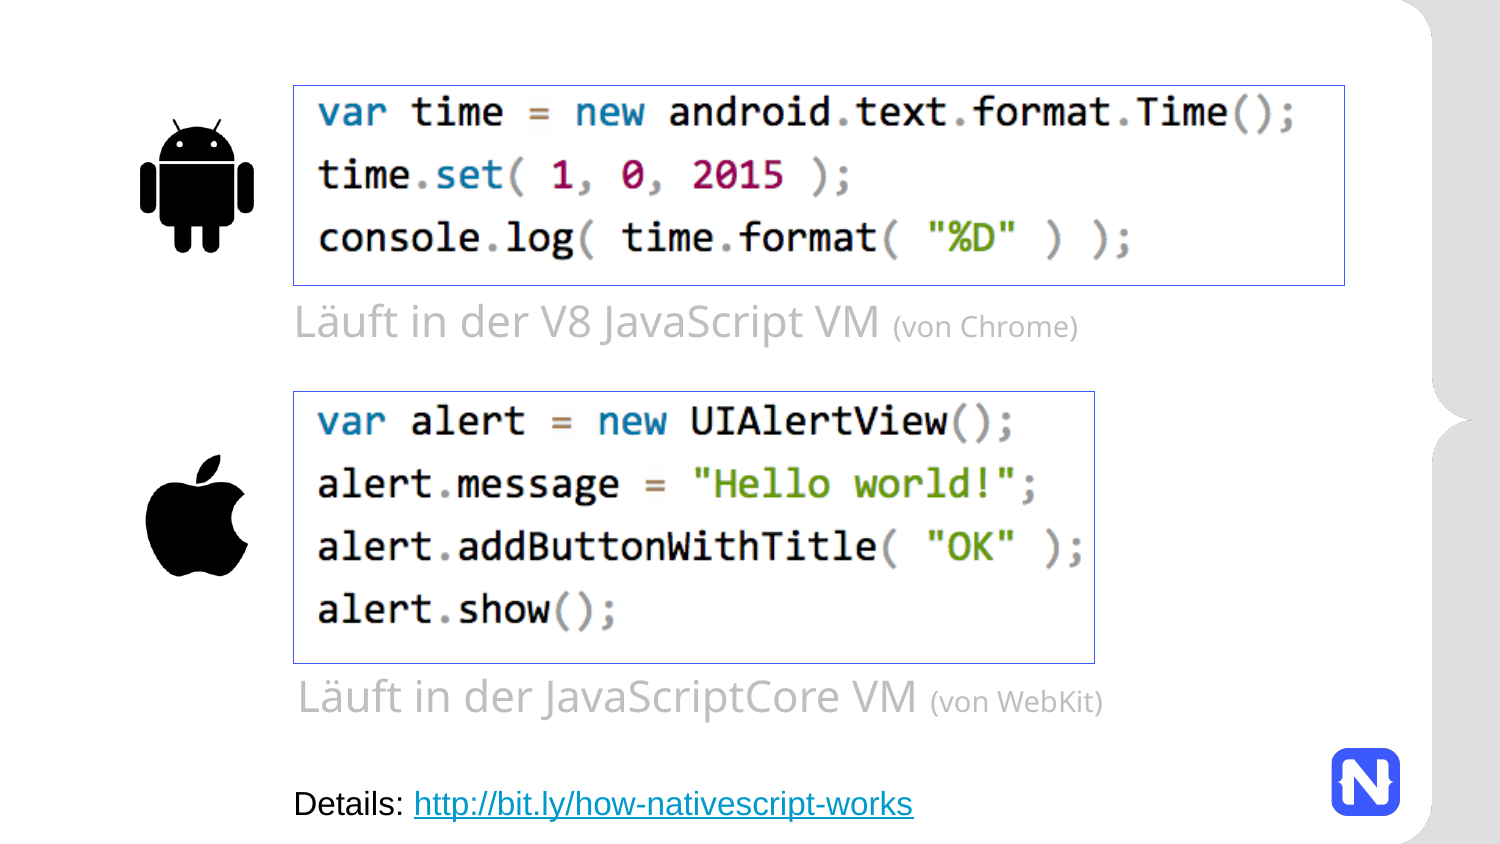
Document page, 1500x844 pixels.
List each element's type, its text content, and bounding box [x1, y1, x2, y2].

picture [1331, 0, 1500, 844]
list Läuft in der V8 JavaScript VM (von Chrome) [282, 282, 1147, 370]
picture [99, 391, 1096, 664]
text_box Läuft in der JavaScriptCore VM (von WebKit) [255, 663, 1296, 770]
picture [89, 85, 1346, 286]
text_box Details: http://bit.ly/how-nativescript-works [282, 776, 1427, 828]
